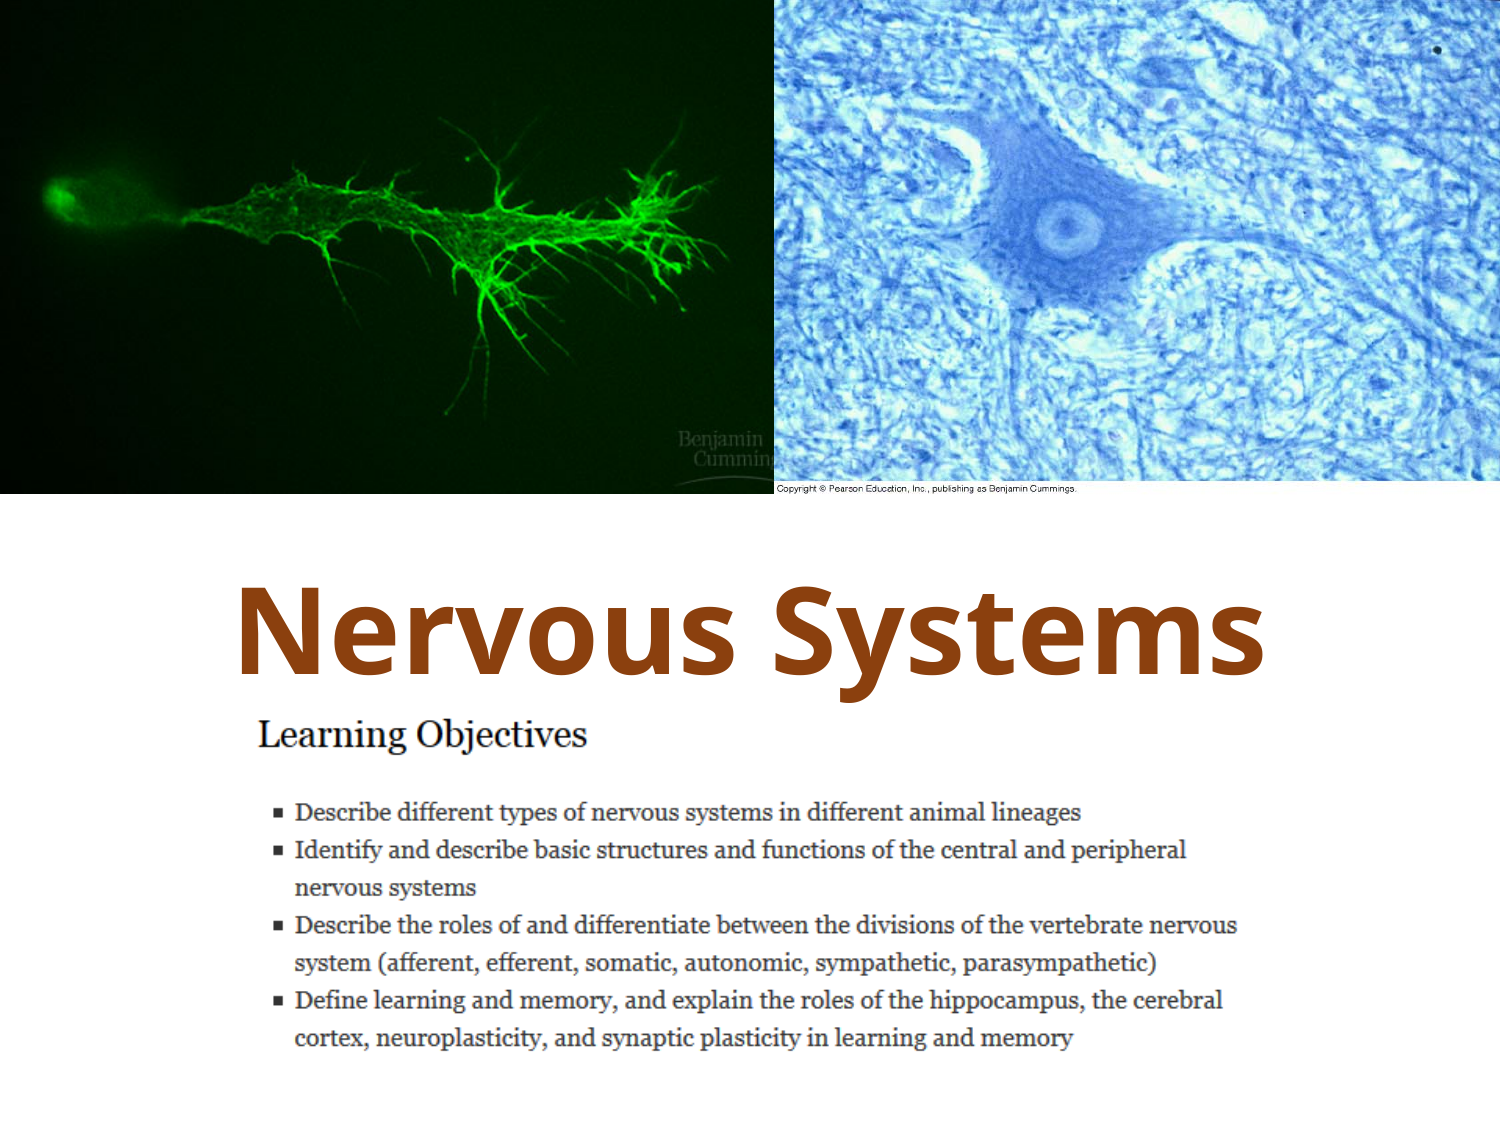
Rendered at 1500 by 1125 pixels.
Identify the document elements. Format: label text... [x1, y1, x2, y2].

picture [0, 0, 1500, 499]
picture [244, 705, 1256, 1084]
title Nervous Systems [0, 500, 1500, 706]
